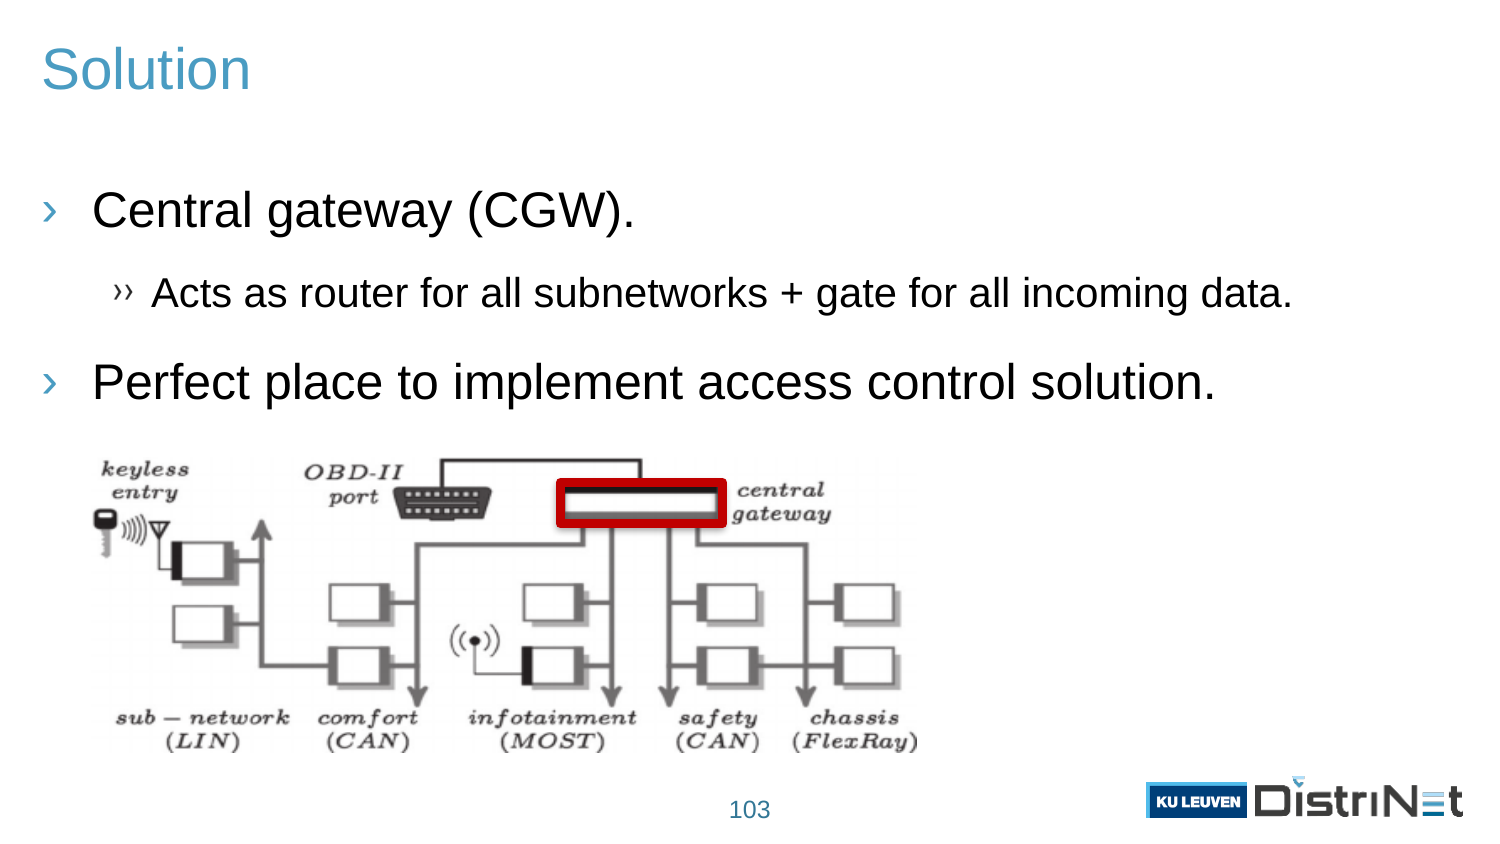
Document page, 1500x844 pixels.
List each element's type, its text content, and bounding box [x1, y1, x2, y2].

list Central gateway (CGW). Acts as router for all subnetworks + gate for all incoming data. Perfect place to implement access control solution. [26, 146, 1463, 709]
slide_number 103 [679, 786, 821, 832]
title Solution [26, 23, 1463, 110]
picture [108, 276, 141, 306]
picture [1255, 776, 1463, 817]
picture [1146, 782, 1247, 818]
picture [89, 455, 917, 753]
